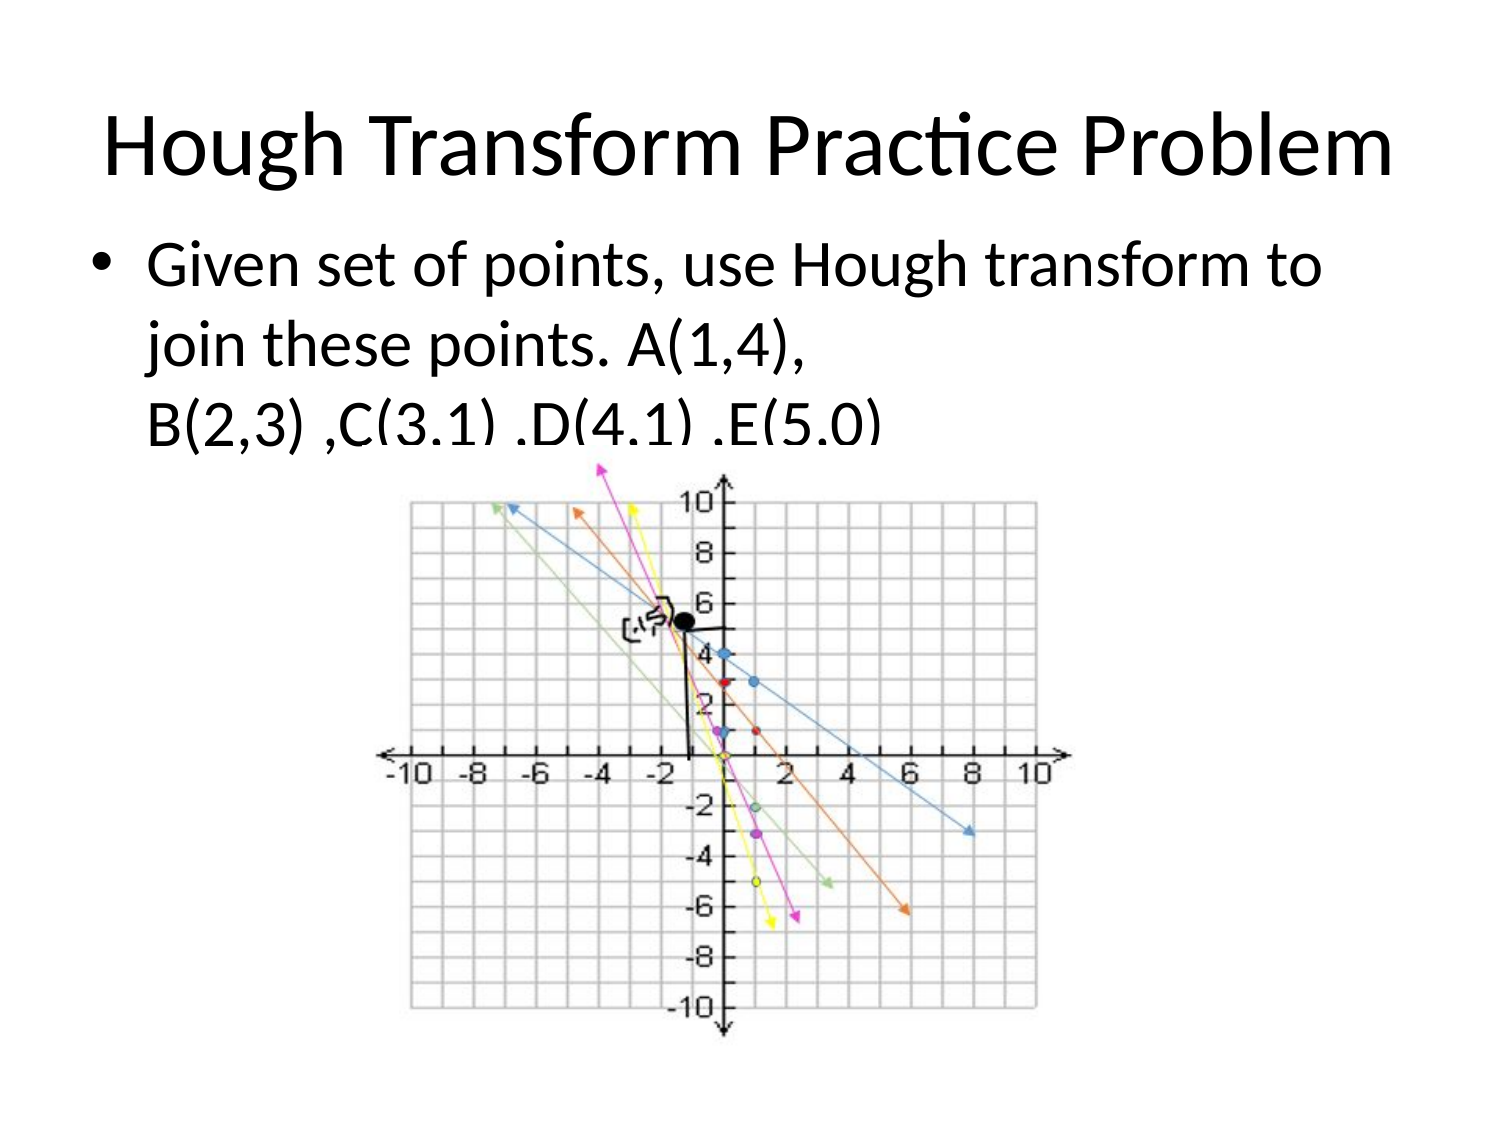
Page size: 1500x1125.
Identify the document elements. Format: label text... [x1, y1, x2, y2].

title Hough Transform Practice Problem [75, 45, 1425, 212]
list Given set of points, use Hough transform to join these points. A(1,4), B(2,3) ,C(3,1) ,D(4,1) ,E(5,0) [75, 212, 1425, 1050]
picture [362, 445, 1093, 1051]
